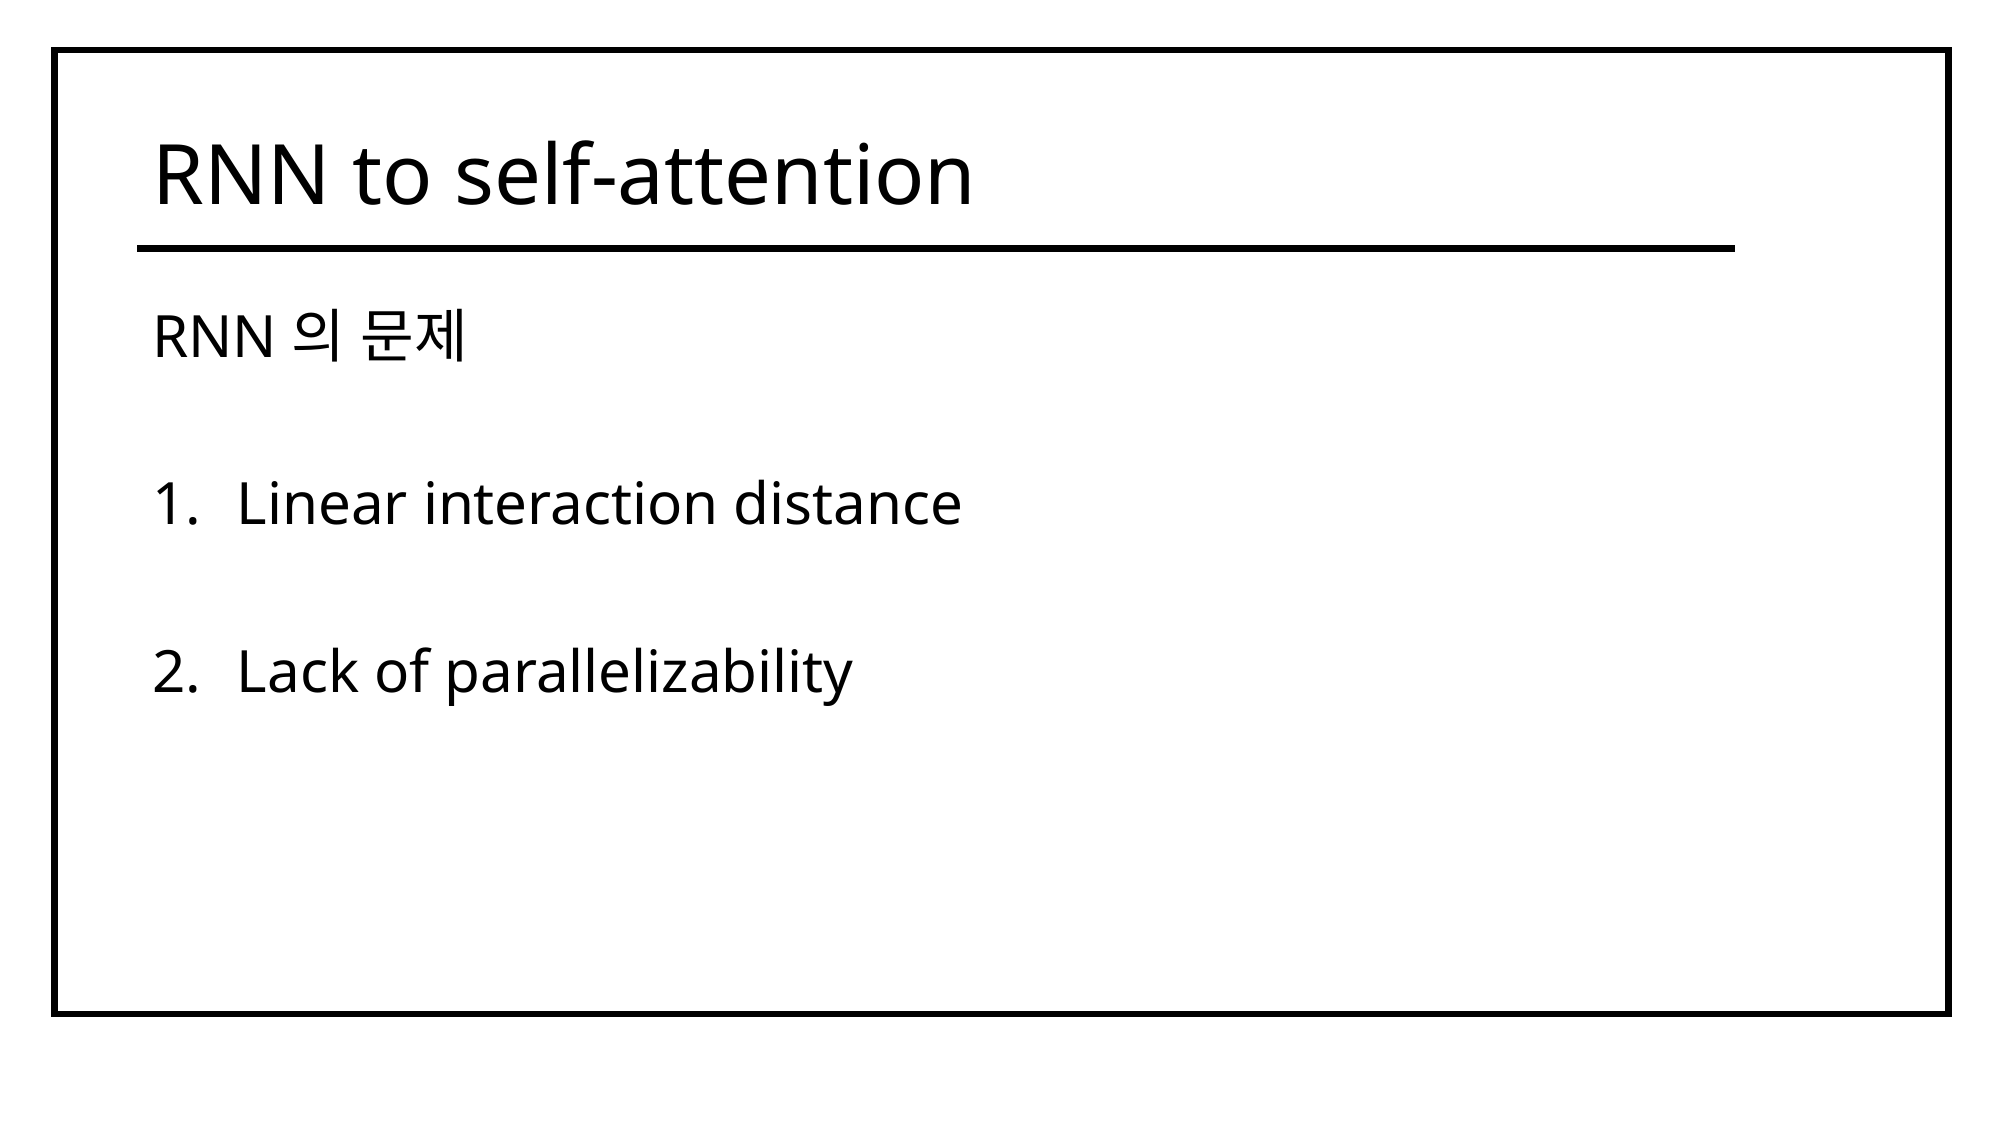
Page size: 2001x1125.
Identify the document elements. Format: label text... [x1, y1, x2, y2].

title RNN to self-attention [137, 68, 1863, 287]
list RNN의 문제 Linear interaction distance Lack of parallelizability [137, 299, 1863, 1014]
